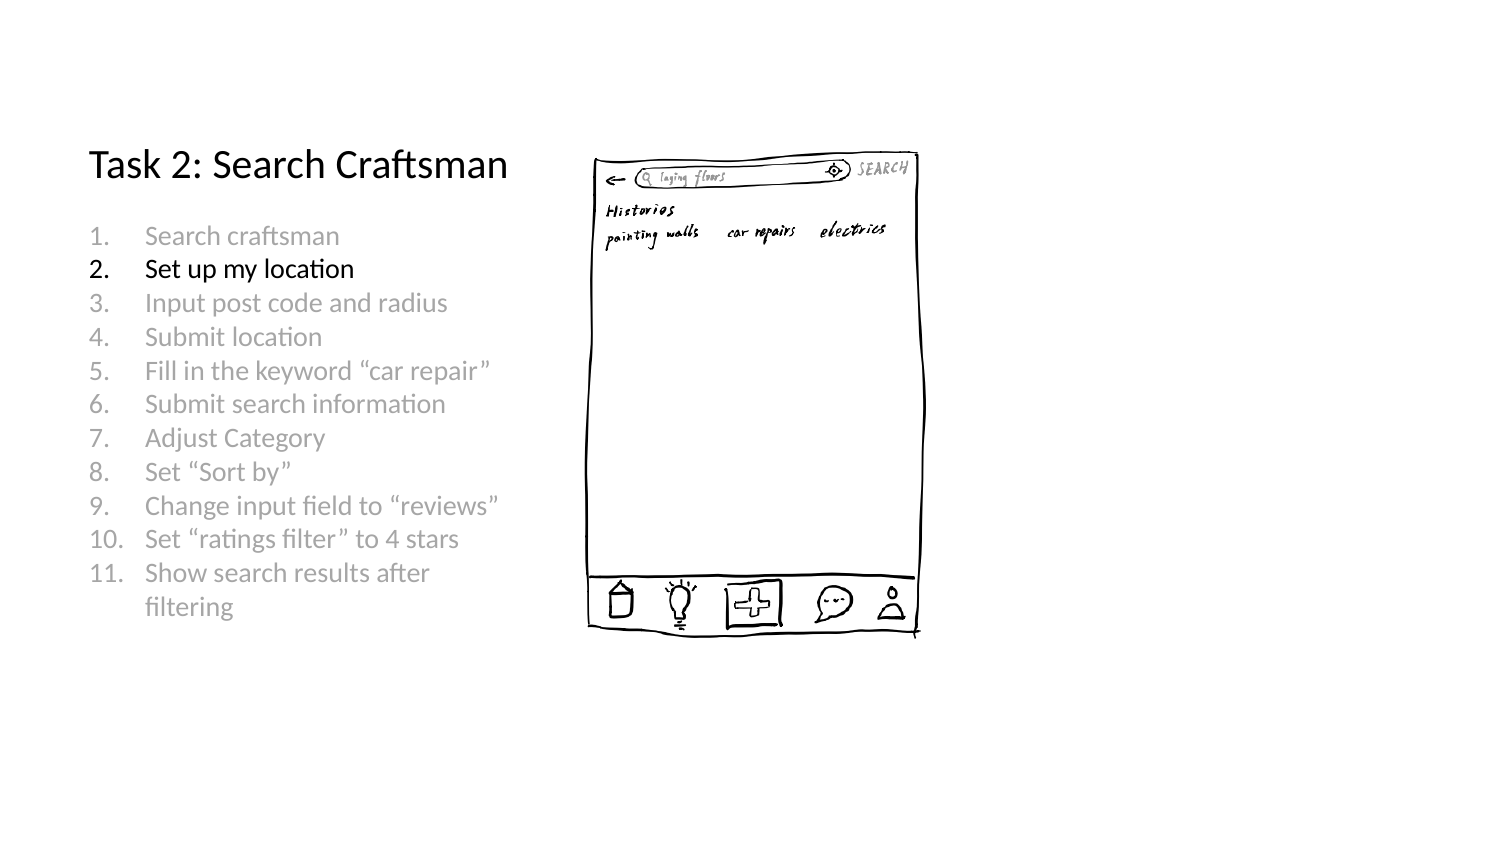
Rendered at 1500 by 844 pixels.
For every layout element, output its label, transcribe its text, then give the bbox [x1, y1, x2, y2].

picture [426, 0, 1079, 812]
text_box Search craftsman Set up my location Input post code and radius Submit location Fill in the keyword “car repair” Submit search information Adjust Category Set “Sort by” Change input field to “reviews” Set “ratings filter” to 4 stars Show search results after filtering [74, 209, 426, 630]
text_box Task 2: Search Craftsman [74, 128, 426, 194]
